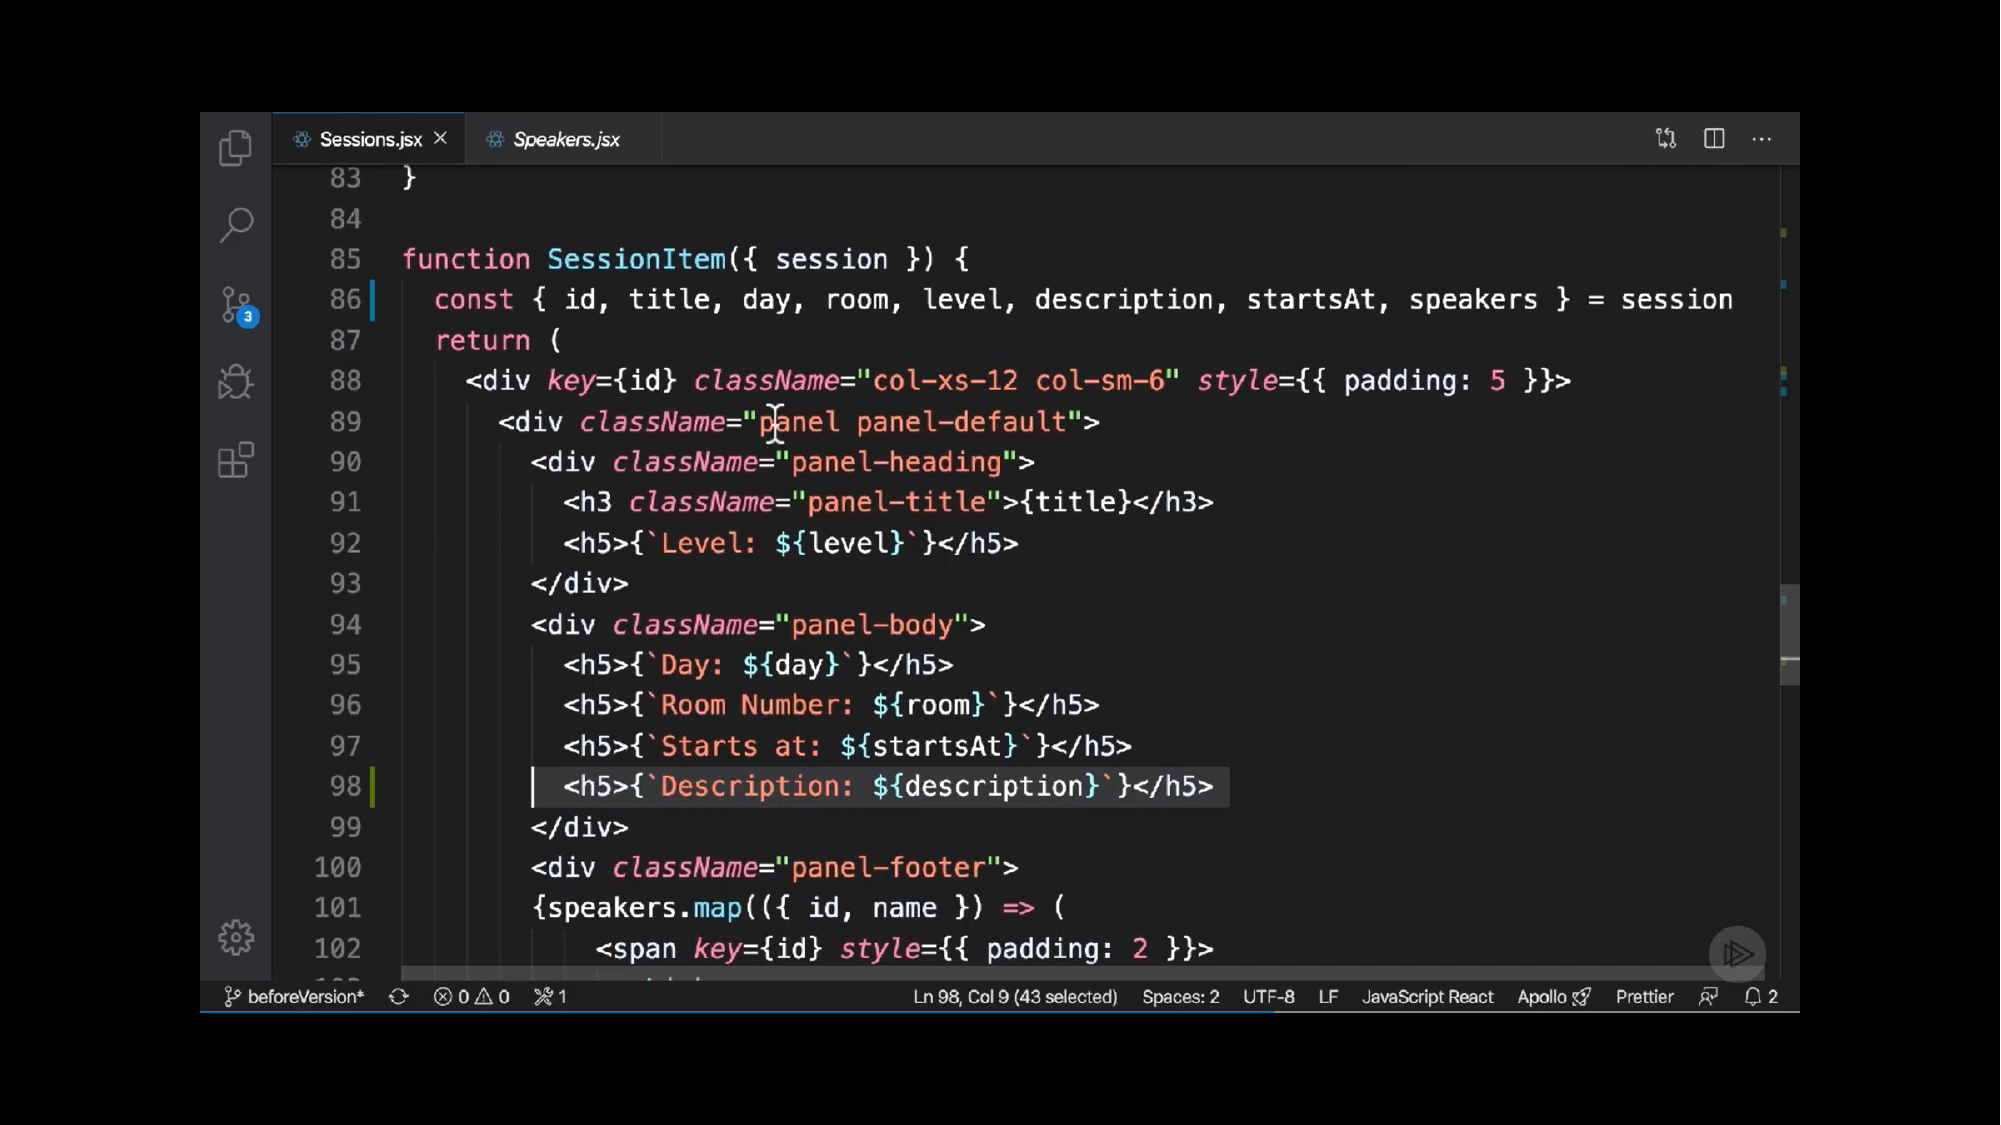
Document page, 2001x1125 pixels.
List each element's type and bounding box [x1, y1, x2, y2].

picture [199, 112, 1800, 1013]
